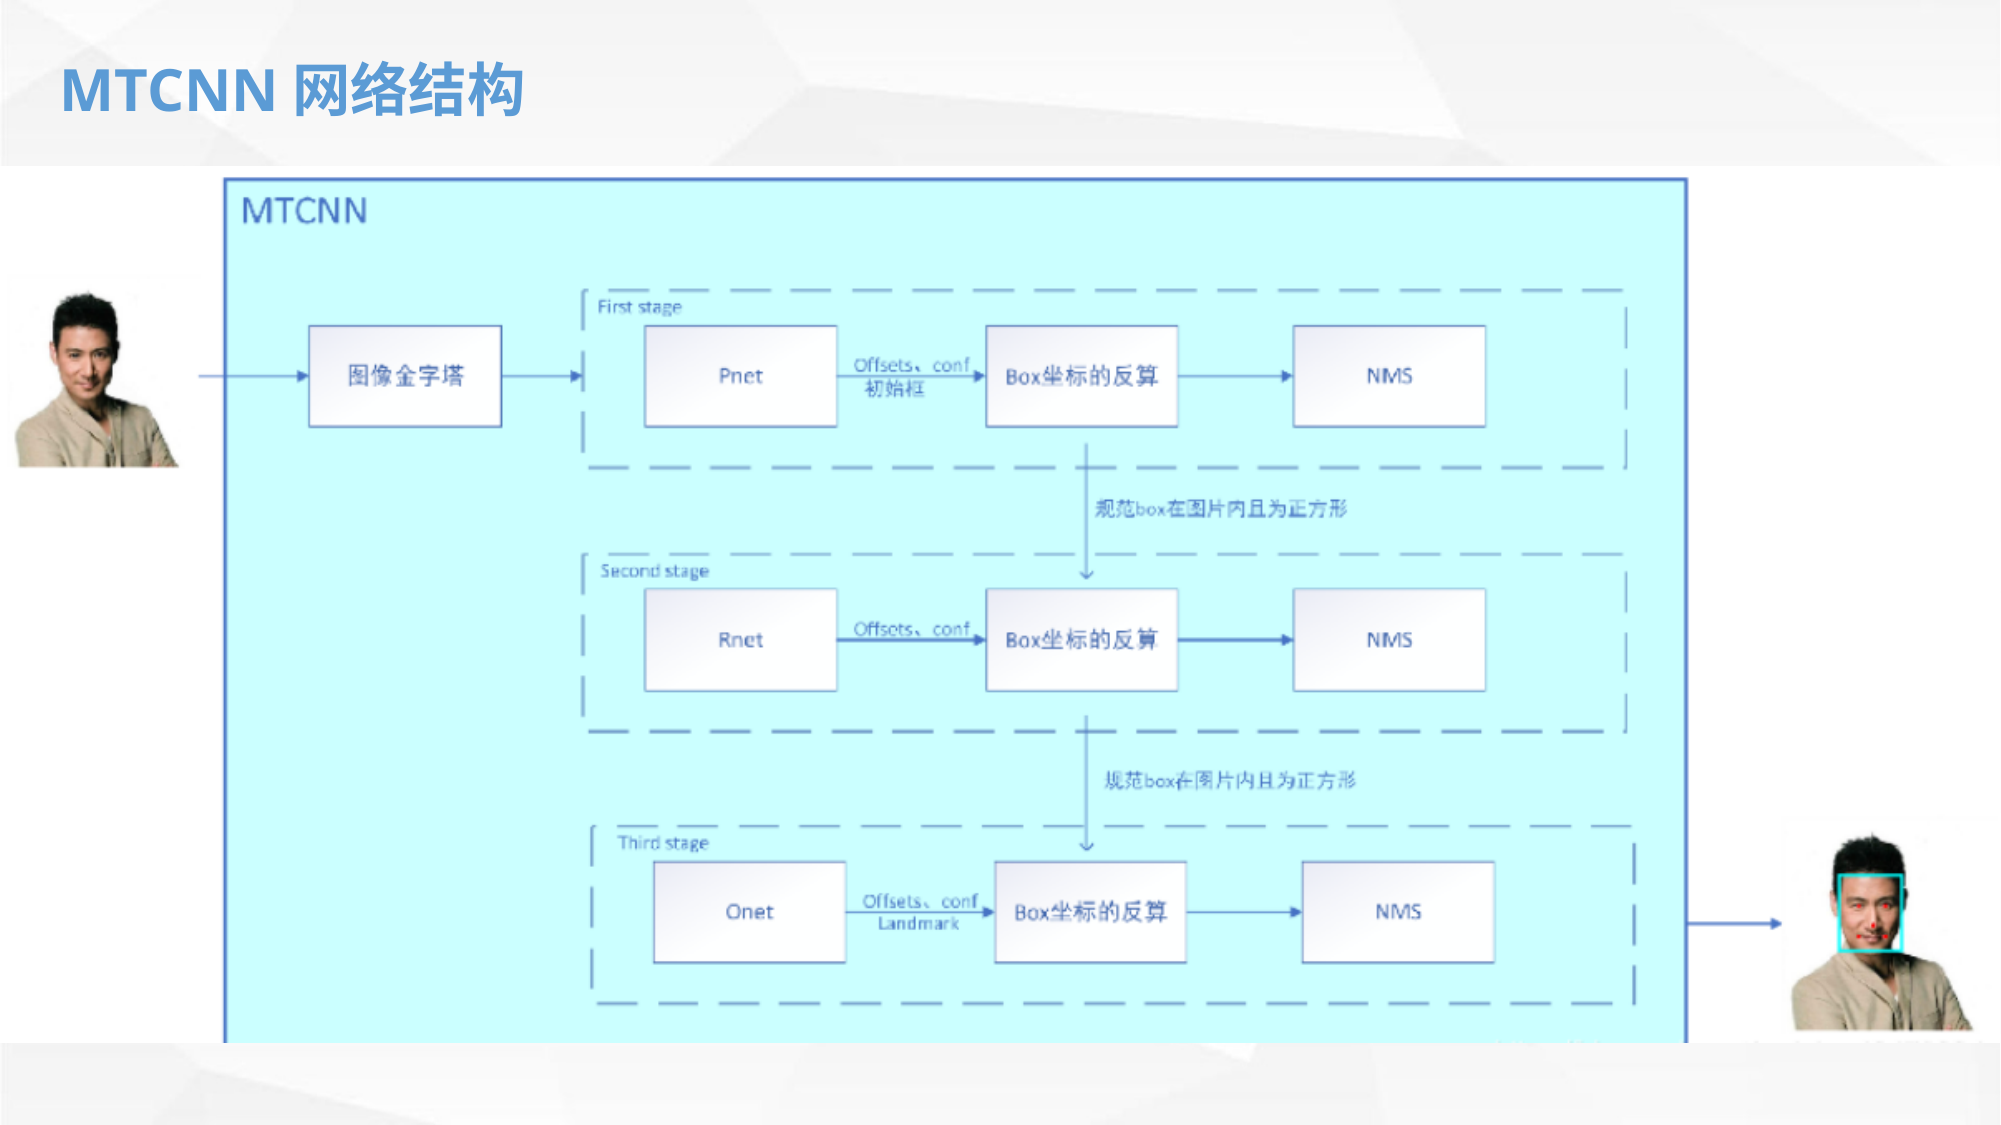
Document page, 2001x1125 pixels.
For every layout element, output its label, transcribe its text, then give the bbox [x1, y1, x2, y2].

picture [0, 0, 2001, 1125]
text_box MTCNN网络结构 [44, 46, 965, 131]
